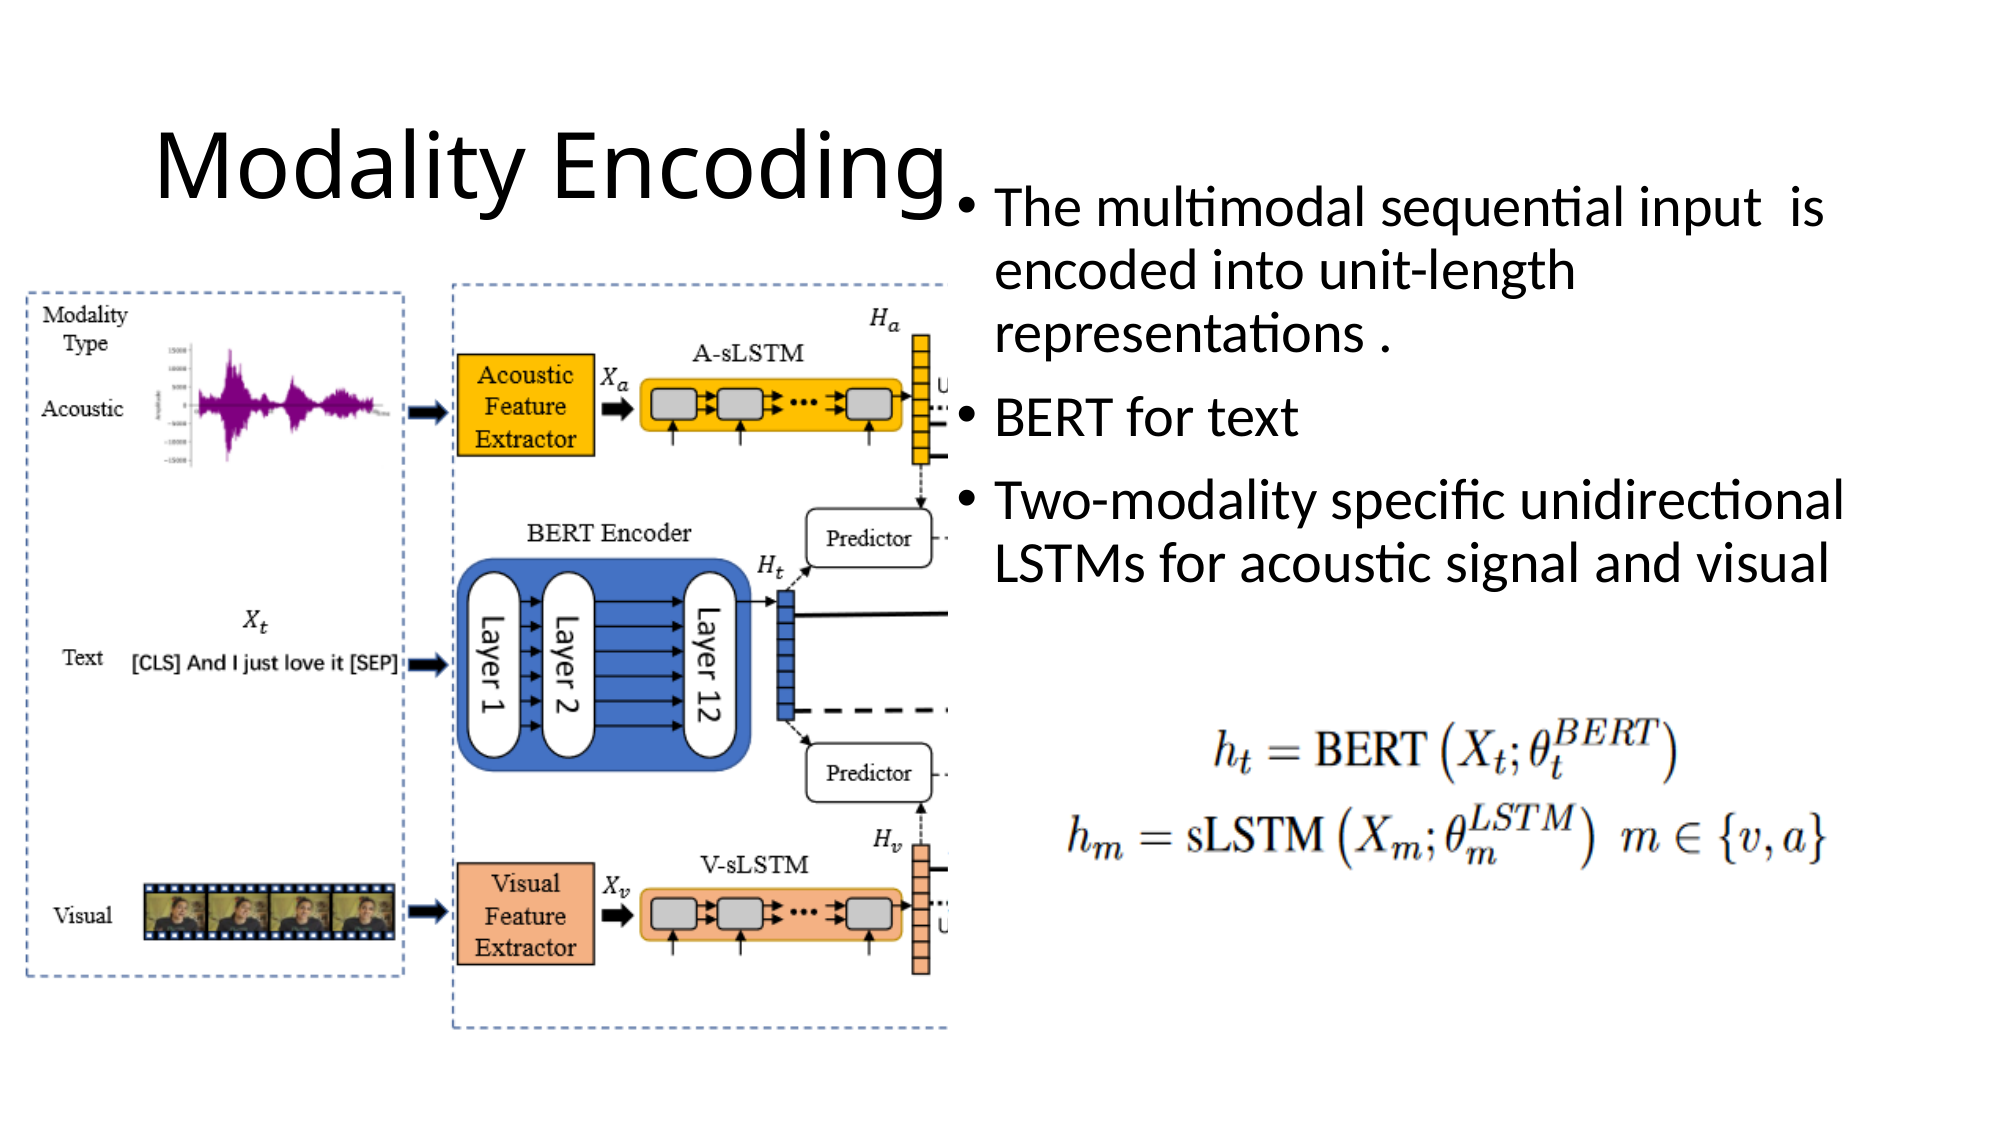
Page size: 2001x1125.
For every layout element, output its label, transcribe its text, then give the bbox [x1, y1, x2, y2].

title Modality Encoding [137, 59, 1863, 278]
picture [4, 260, 1859, 1047]
